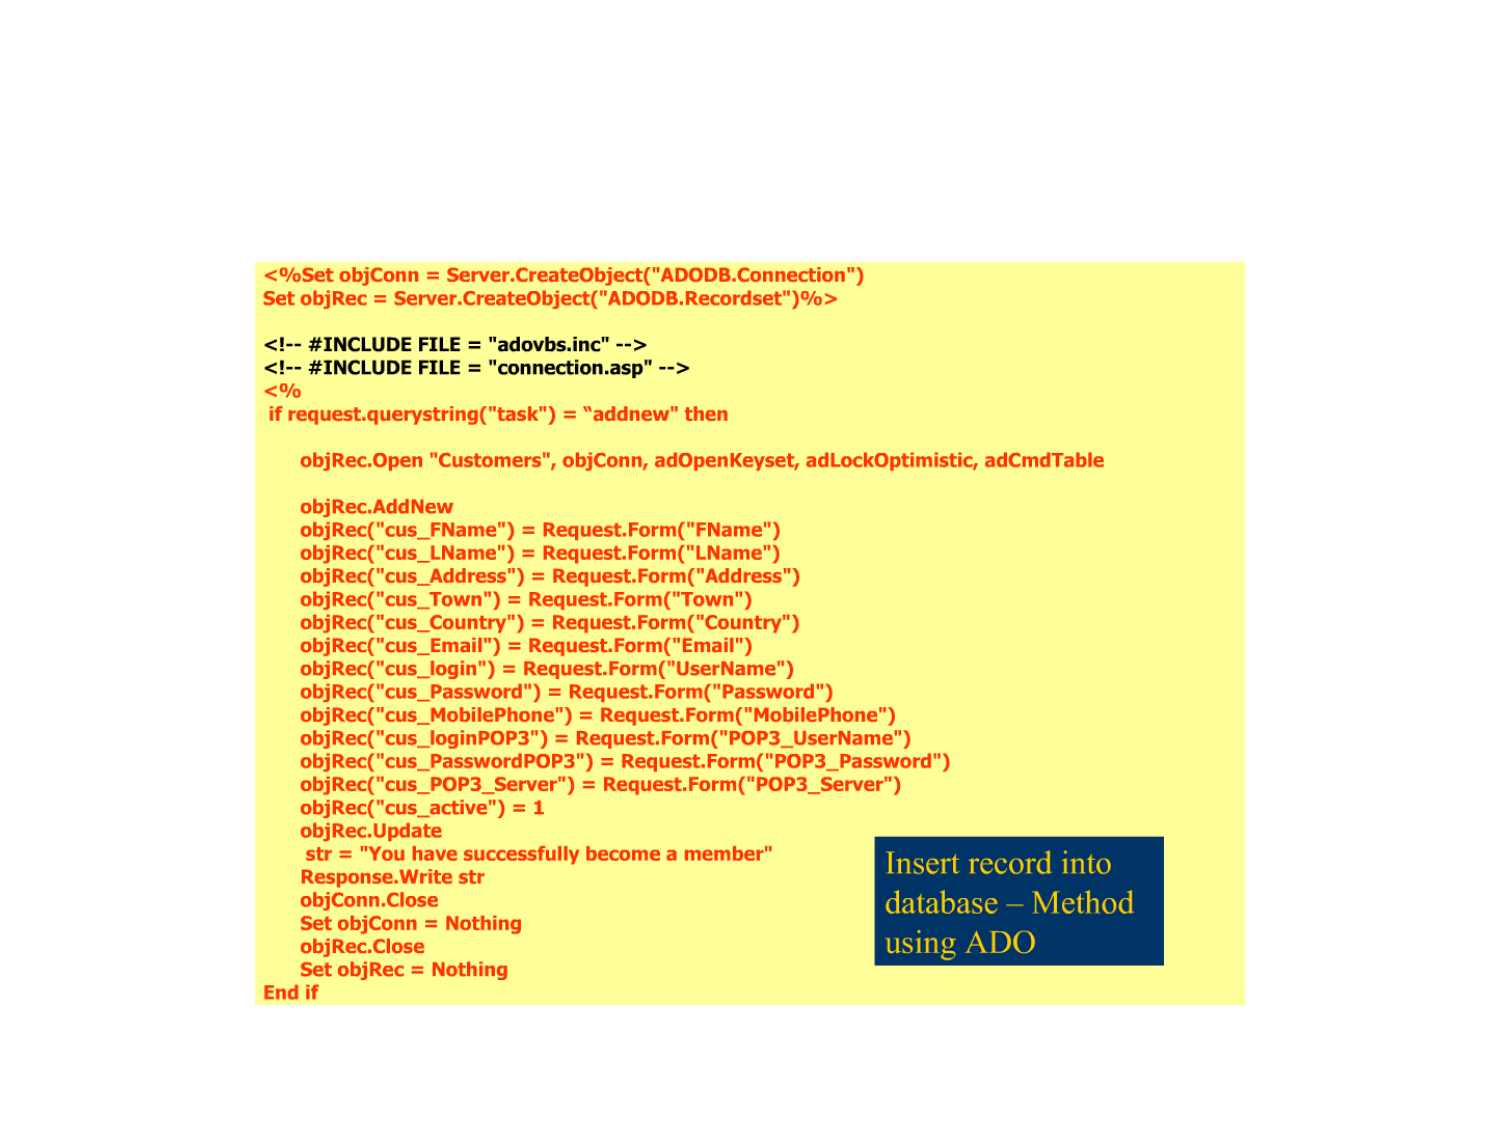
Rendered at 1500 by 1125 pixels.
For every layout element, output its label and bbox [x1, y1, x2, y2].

list [255, 262, 1245, 1006]
